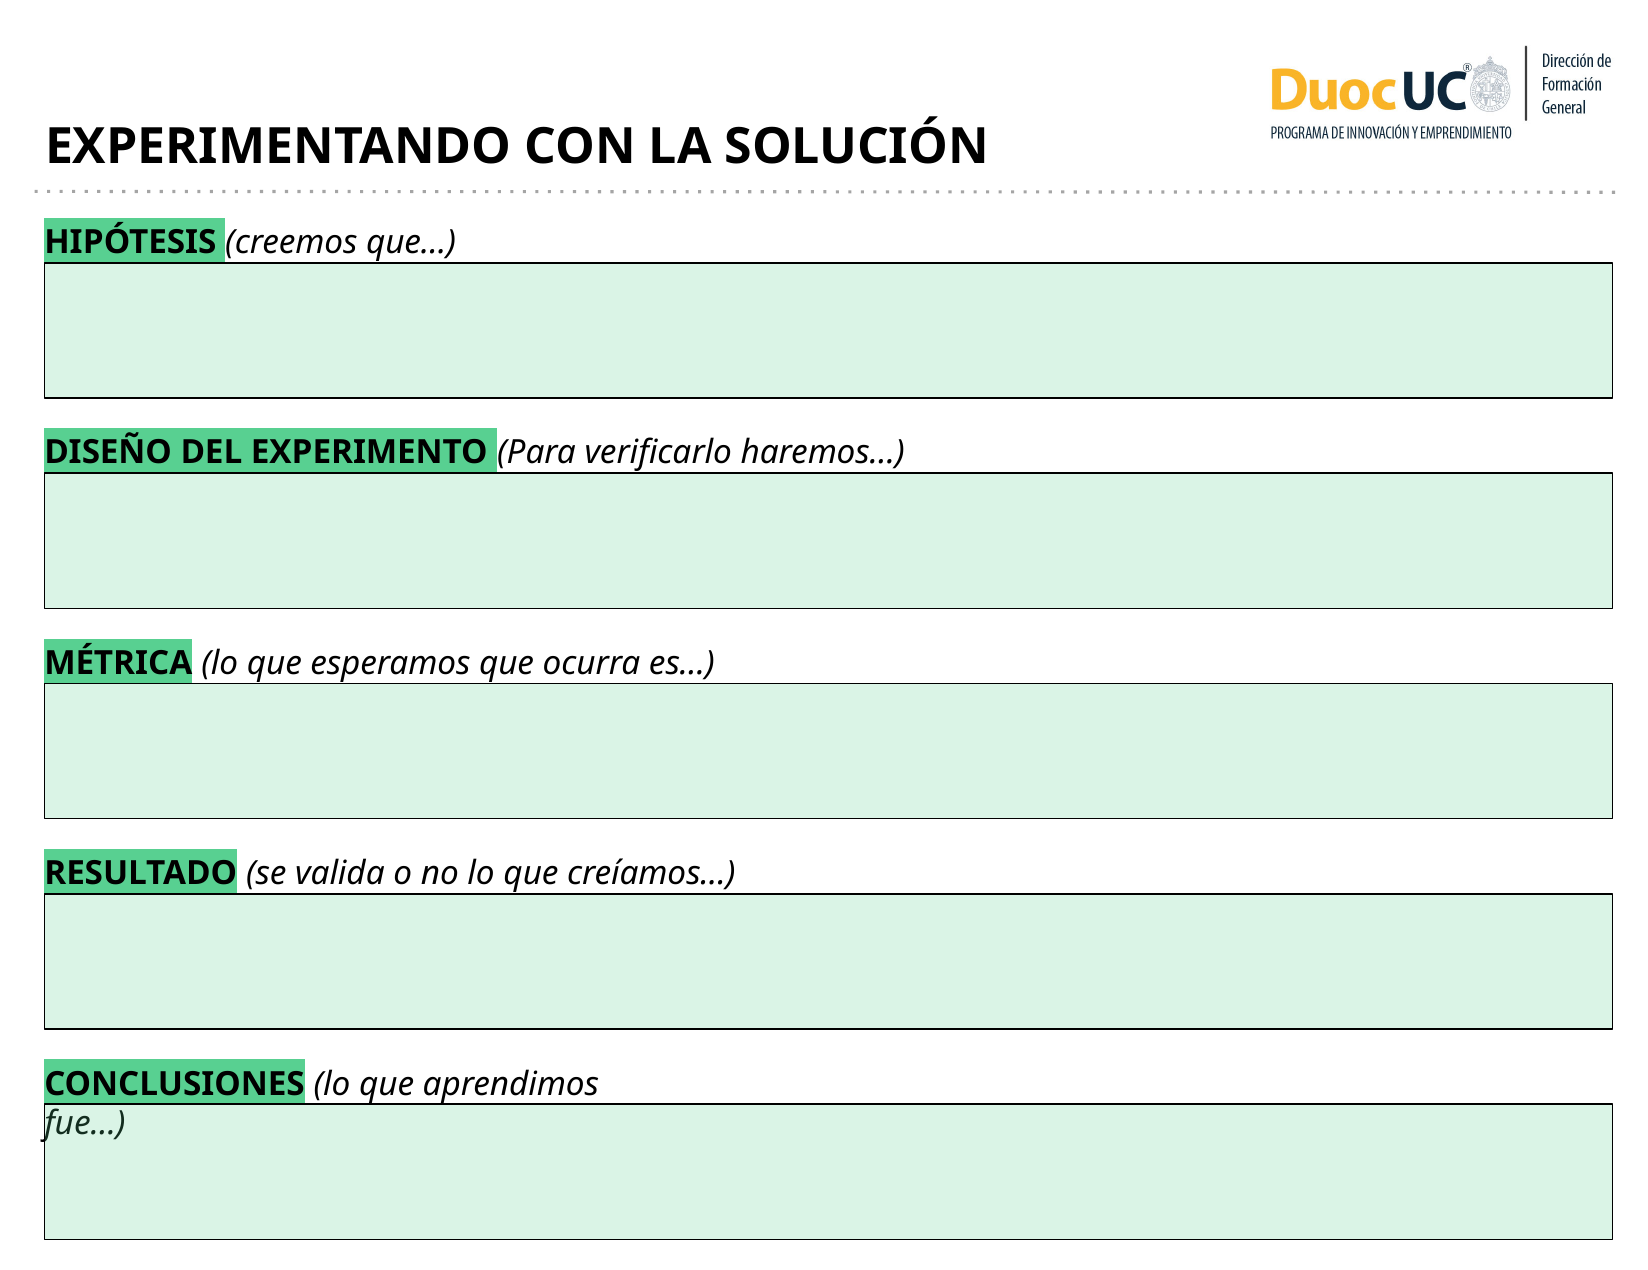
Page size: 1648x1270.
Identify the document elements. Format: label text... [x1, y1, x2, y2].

text_box [44, 1104, 1613, 1240]
text_box [44, 262, 1613, 398]
text_box RESULTADO (se valida o no lo que creíamos…) [27, 834, 796, 908]
text_box [44, 473, 1613, 609]
picture [1249, 45, 1626, 160]
text_box DISEÑO DEL EXPERIMENTO (Para verificarlo haremos…) [27, 414, 953, 488]
text_box [44, 683, 1613, 819]
text_box CONCLUSIONES (lo que aprendimos fue…) [27, 1045, 674, 1159]
text_box HIPÓTESIS (creemos que…) [27, 203, 674, 277]
text_box EXPERIMENTANDO CON LA SOLUCIÓN [28, 67, 1374, 190]
text_box MÉTRICA (lo que esperamos que ocurra es…) [27, 624, 753, 698]
text_box [44, 893, 1613, 1029]
